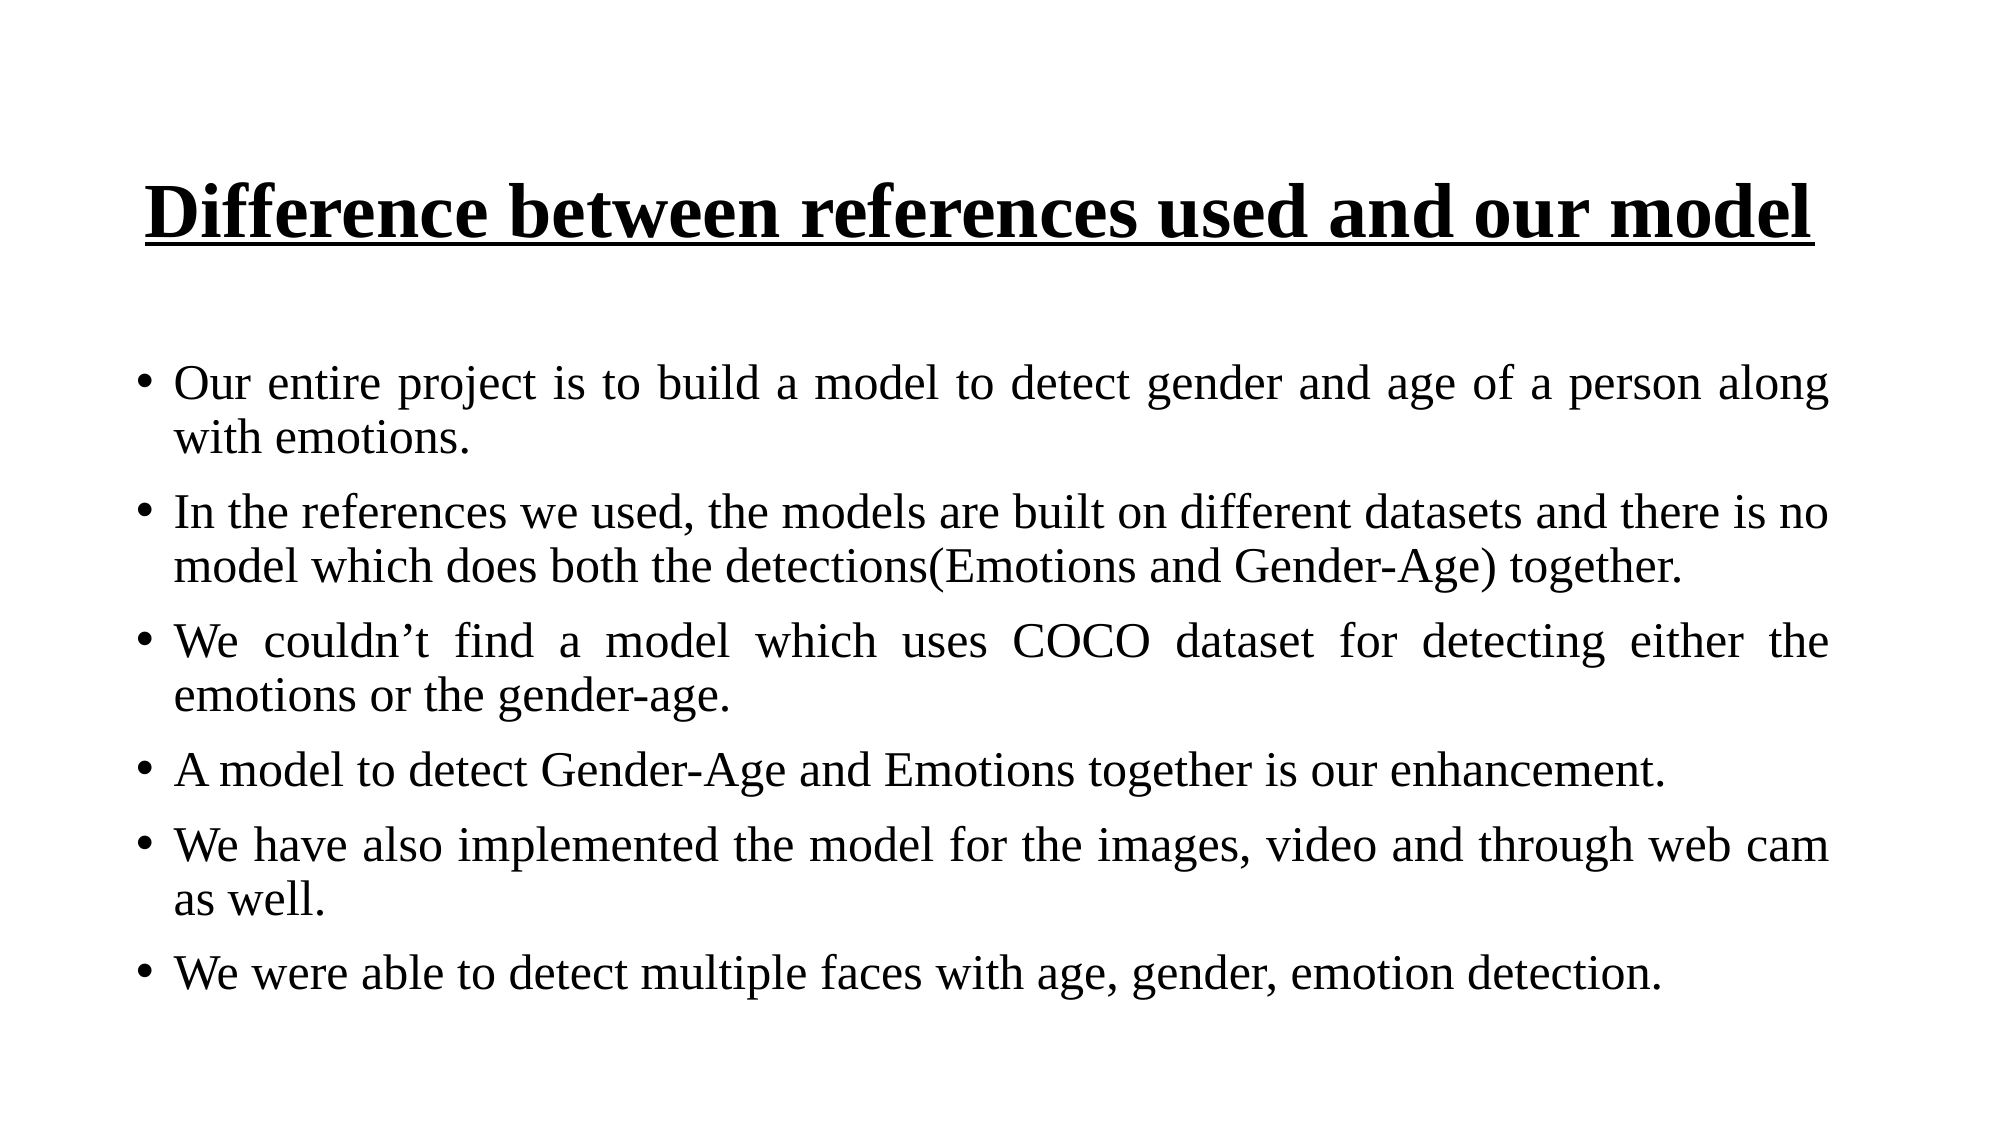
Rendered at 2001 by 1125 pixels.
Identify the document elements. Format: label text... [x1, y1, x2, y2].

title Difference between references used and our model [129, 150, 1855, 368]
list Our entire project is to build a model to detect gender and age of a person along with emotions. In the references we used, the models are built on different datasets and there is no model which does both the detections(Emotions and Gender-Age) together. We couldn’t find a model which uses COCO dataset for detecting either the emotions or the gender-age. A model to detect Gender-Age and Emotions together is our enhancement. We have also implemented the model for the images, video and through web cam as well. We were able to detect multiple faces with age, gender, emotion detection. [121, 349, 1847, 1082]
